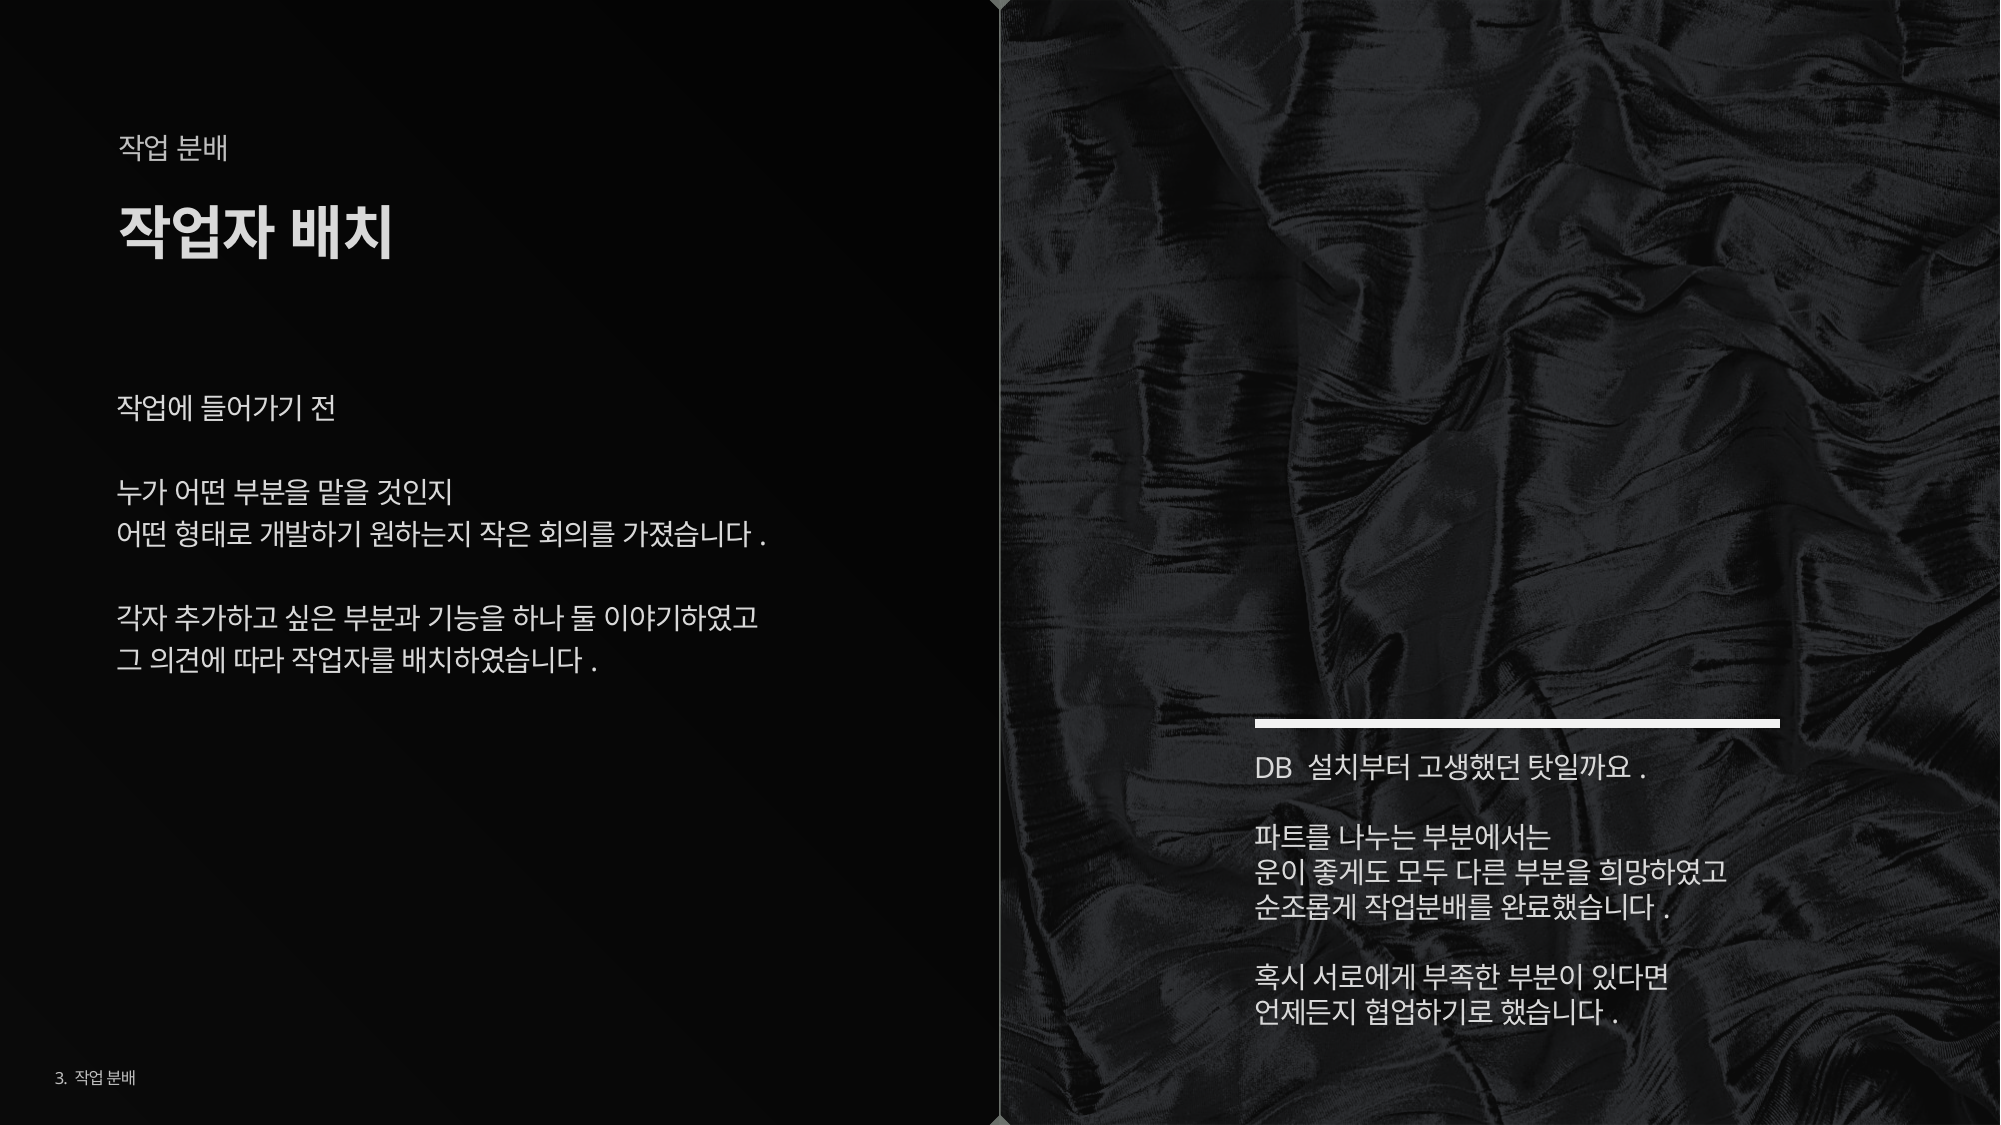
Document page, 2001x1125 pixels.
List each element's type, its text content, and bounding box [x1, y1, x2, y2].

list 작업에 들어가기 전 누가 어떤 부분을 맡을 것인지 어떤 형태로 개발하기 원하는지 작은 회의를 가졌습니다. 각자 추가하고 싶은 부분과 기능을 하나 둘 이야기하였고 그 의견에 따라 작업자를 배치하였습니다. [101, 287, 837, 774]
text_box DB 설치부터 고생했던 탓일까요. 파트를 나누는 부분에서는 운이 좋게도 모두 다른 부분을 희망하였고 순조롭게 작업분배를 완료했습니다. 혹시 서로에게 부족한 부분이 있다면 언제든지 협업하기로 했습니다. [1239, 741, 1914, 1037]
list 작업 분배 [118, 113, 664, 177]
title 작업자 배치 [118, 177, 910, 271]
footer 3. 작업 분배 [54, 1059, 408, 1093]
